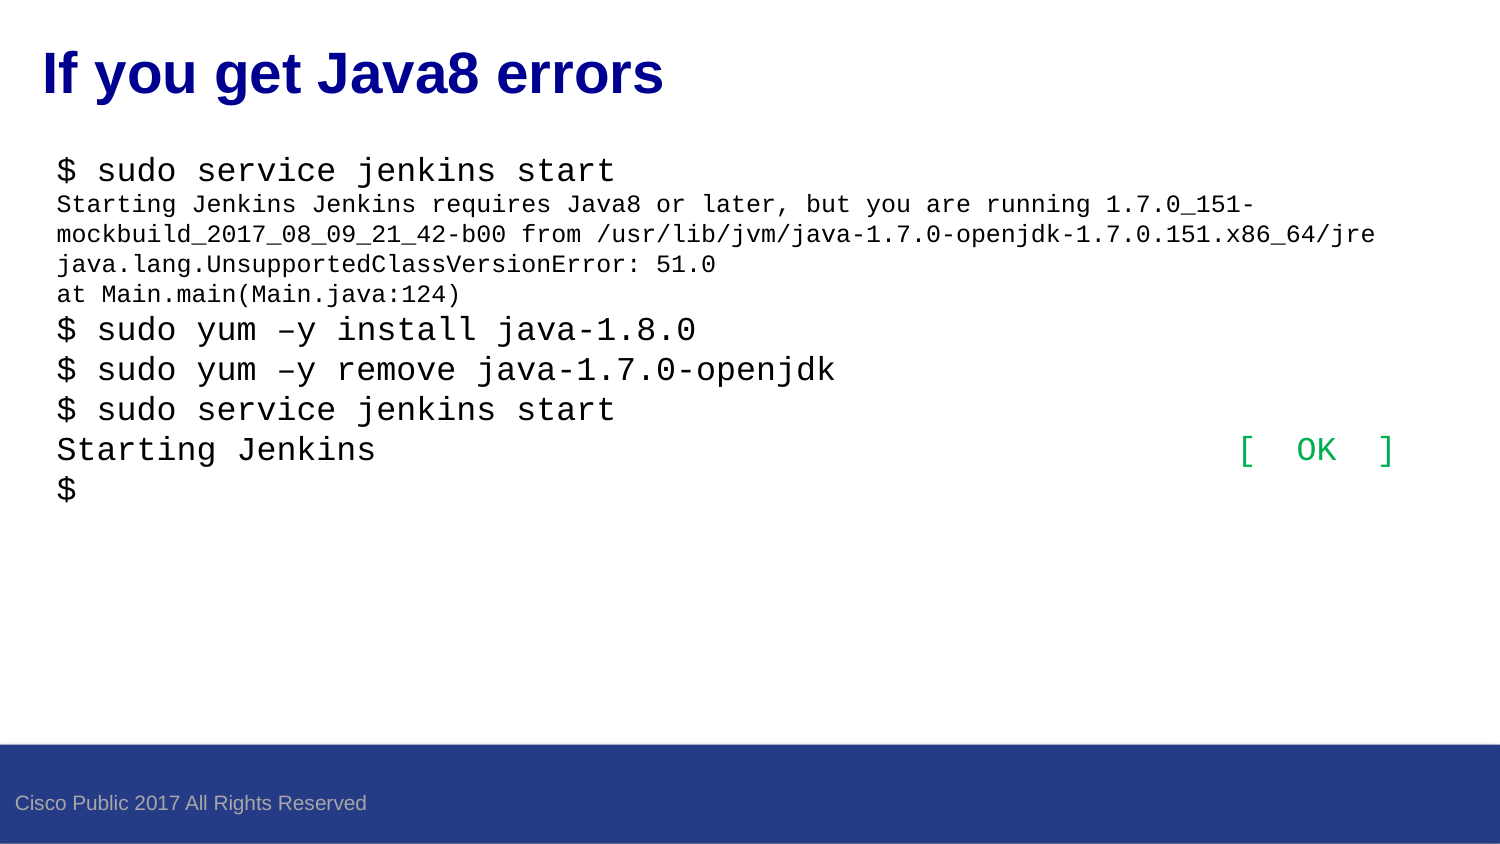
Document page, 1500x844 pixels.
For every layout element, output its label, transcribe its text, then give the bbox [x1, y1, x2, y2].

title If you get Java8 errors [27, 32, 1382, 107]
text_box $ sudo service jenkins start Starting Jenkins Jenkins requires Java8 or later, but you are running 1.7.0_151-mockbuild_2017_08_09_21_42-b00 from /usr/lib/jvm/java-1.7.0-openjdk-1.7.0.151.x86_64/jre java.lang.UnsupportedClassVersionError: 51.0 at Main.main(Main.java:124) $ sudo yum –y install java-1.8.0 $ sudo yum –y remove java-1.7.0-openjdk $ sudo service jenkins start Starting Jenkins [ OK ] $ [41, 140, 1470, 555]
